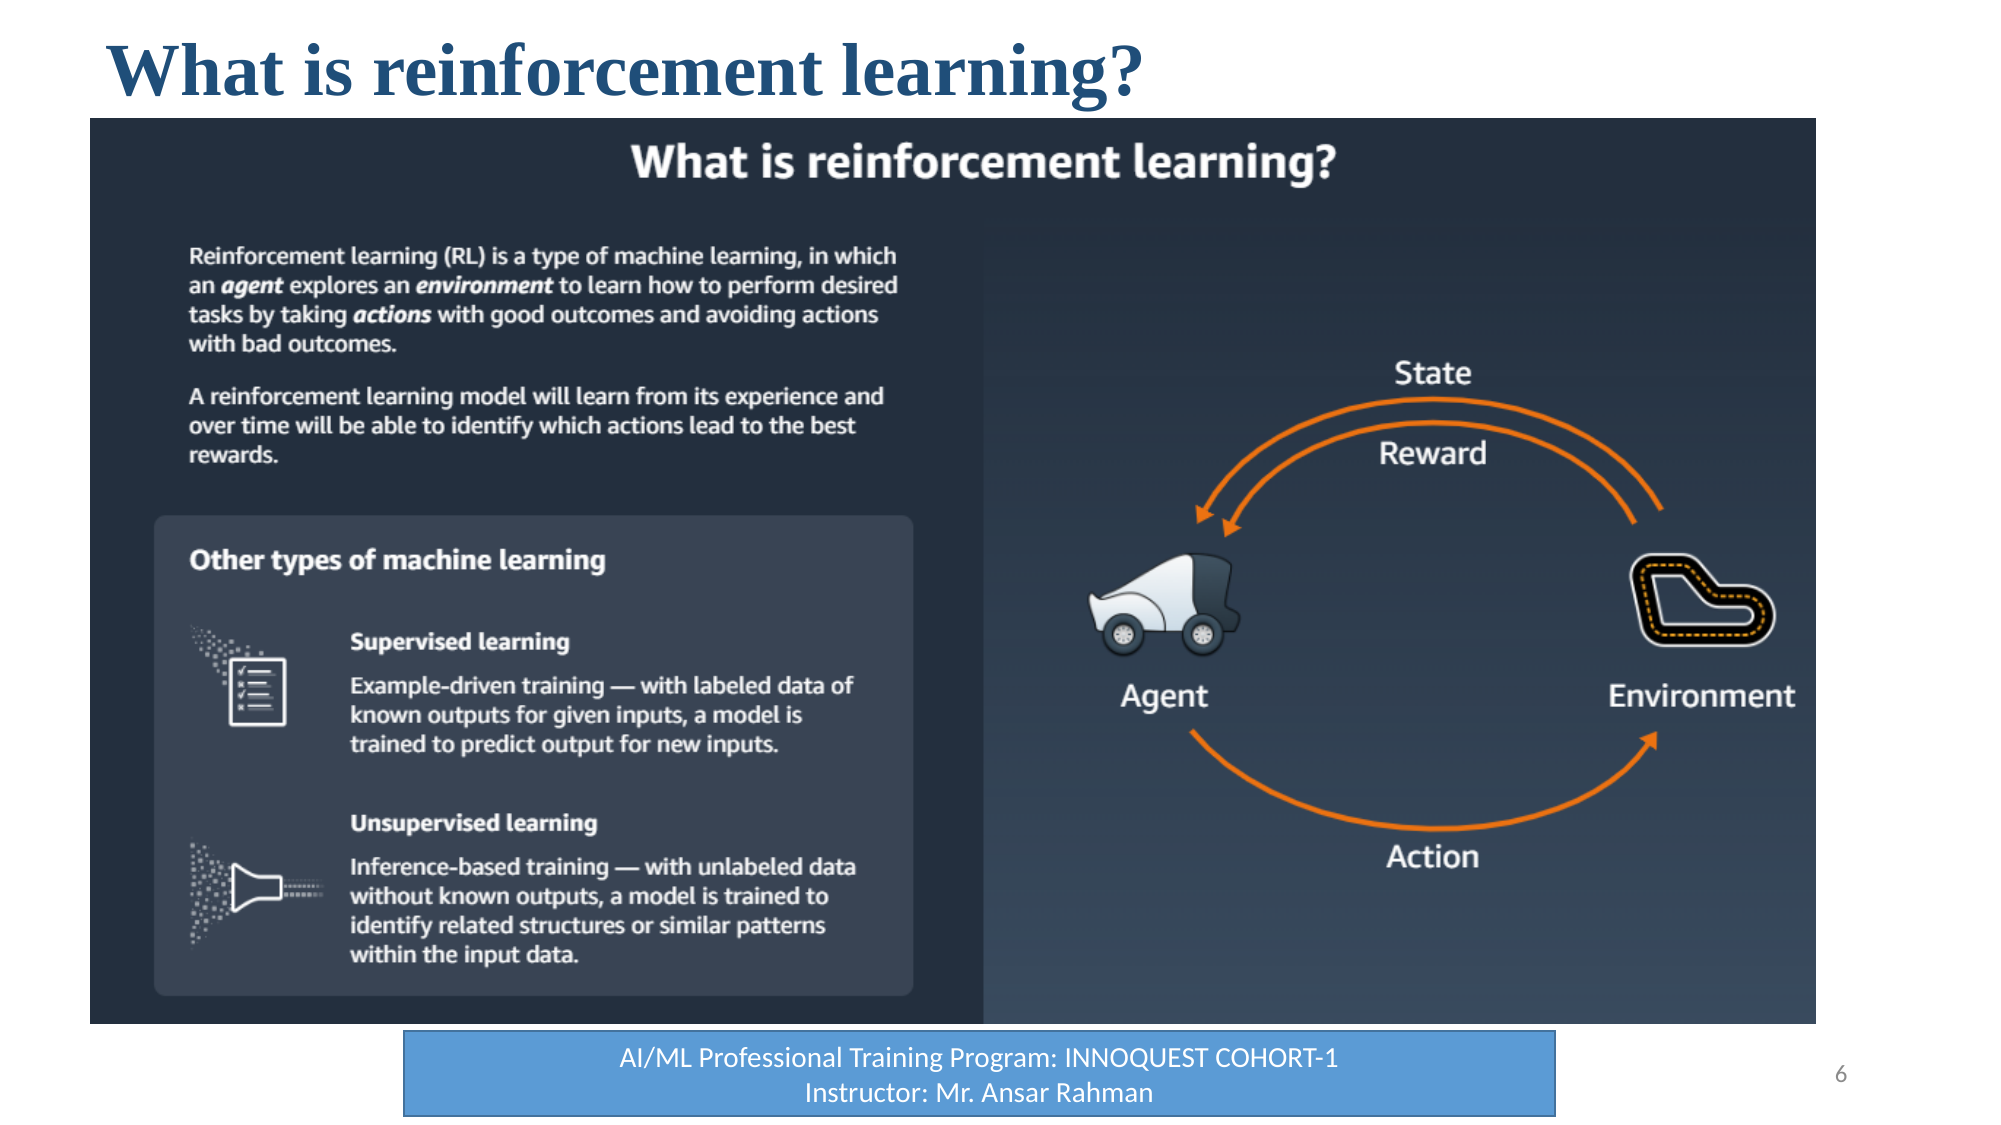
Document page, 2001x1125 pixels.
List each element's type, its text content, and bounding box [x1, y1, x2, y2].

text_box AI/ML Professional Training Program: INNOQUEST COHORT-1 Instructor: Mr. Ansar Rahman [403, 1030, 1556, 1117]
picture [90, 118, 1816, 1024]
slide_number 6 [1412, 1042, 1863, 1103]
title What is reinforcement learning? [90, 0, 1816, 118]
